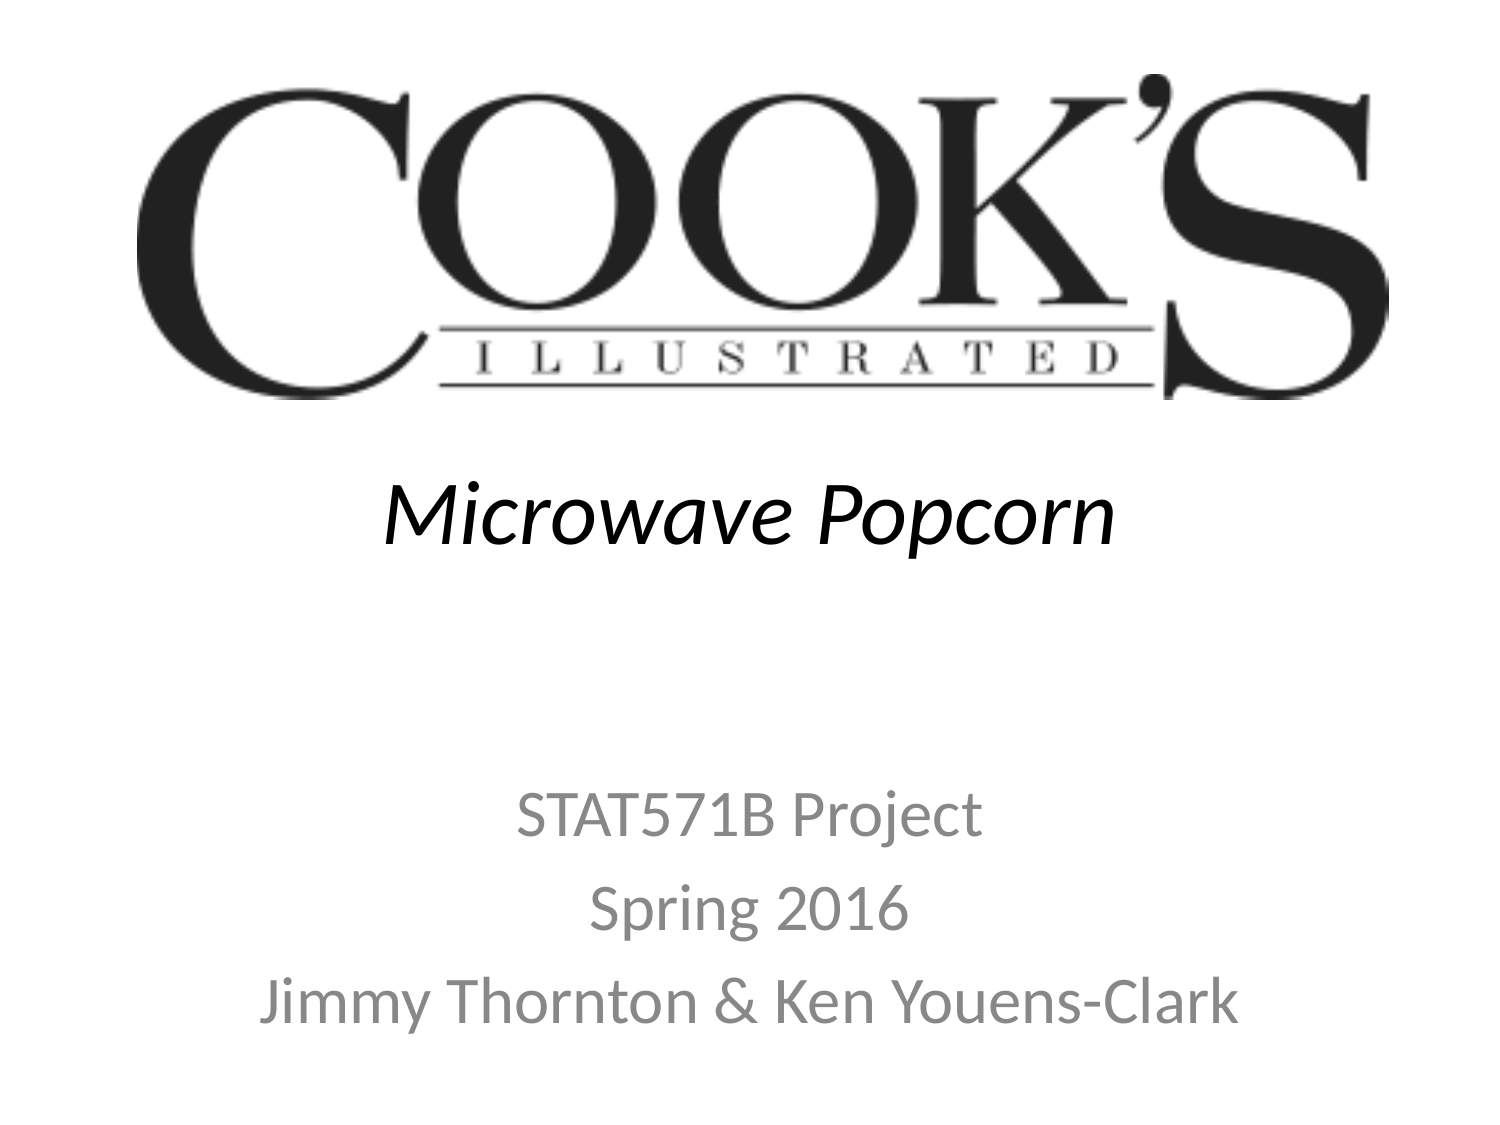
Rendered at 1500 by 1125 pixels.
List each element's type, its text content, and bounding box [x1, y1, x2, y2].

subtitle STAT571B Project Spring 2016 Jimmy Thornton & Ken Youens-Clark [225, 762, 1275, 1050]
title Microwave Popcorn [112, 387, 1388, 629]
picture [137, 74, 1389, 401]
